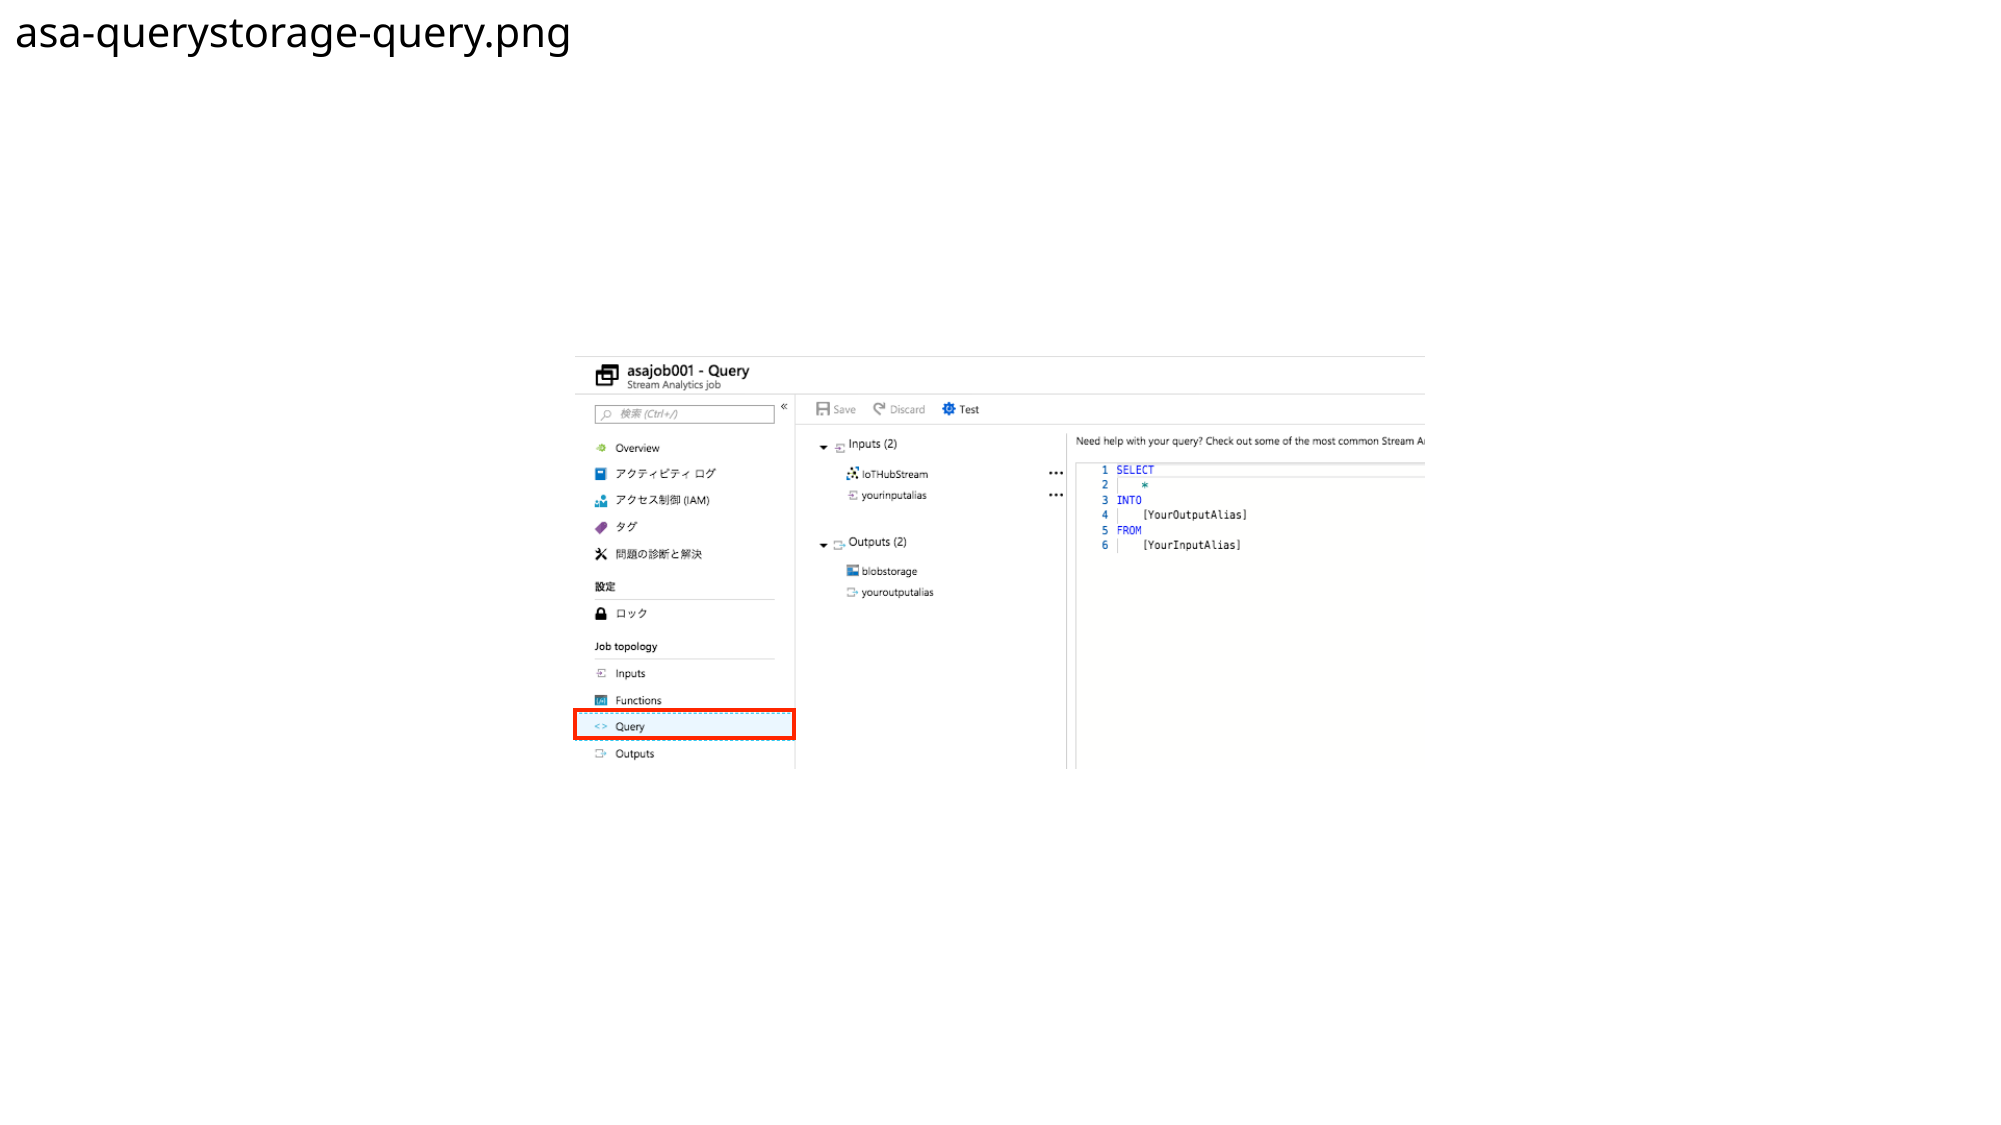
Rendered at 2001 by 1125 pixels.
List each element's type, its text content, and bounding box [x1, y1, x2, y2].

title asa-querystorage-query.png [0, 0, 2000, 68]
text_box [574, 356, 1425, 769]
